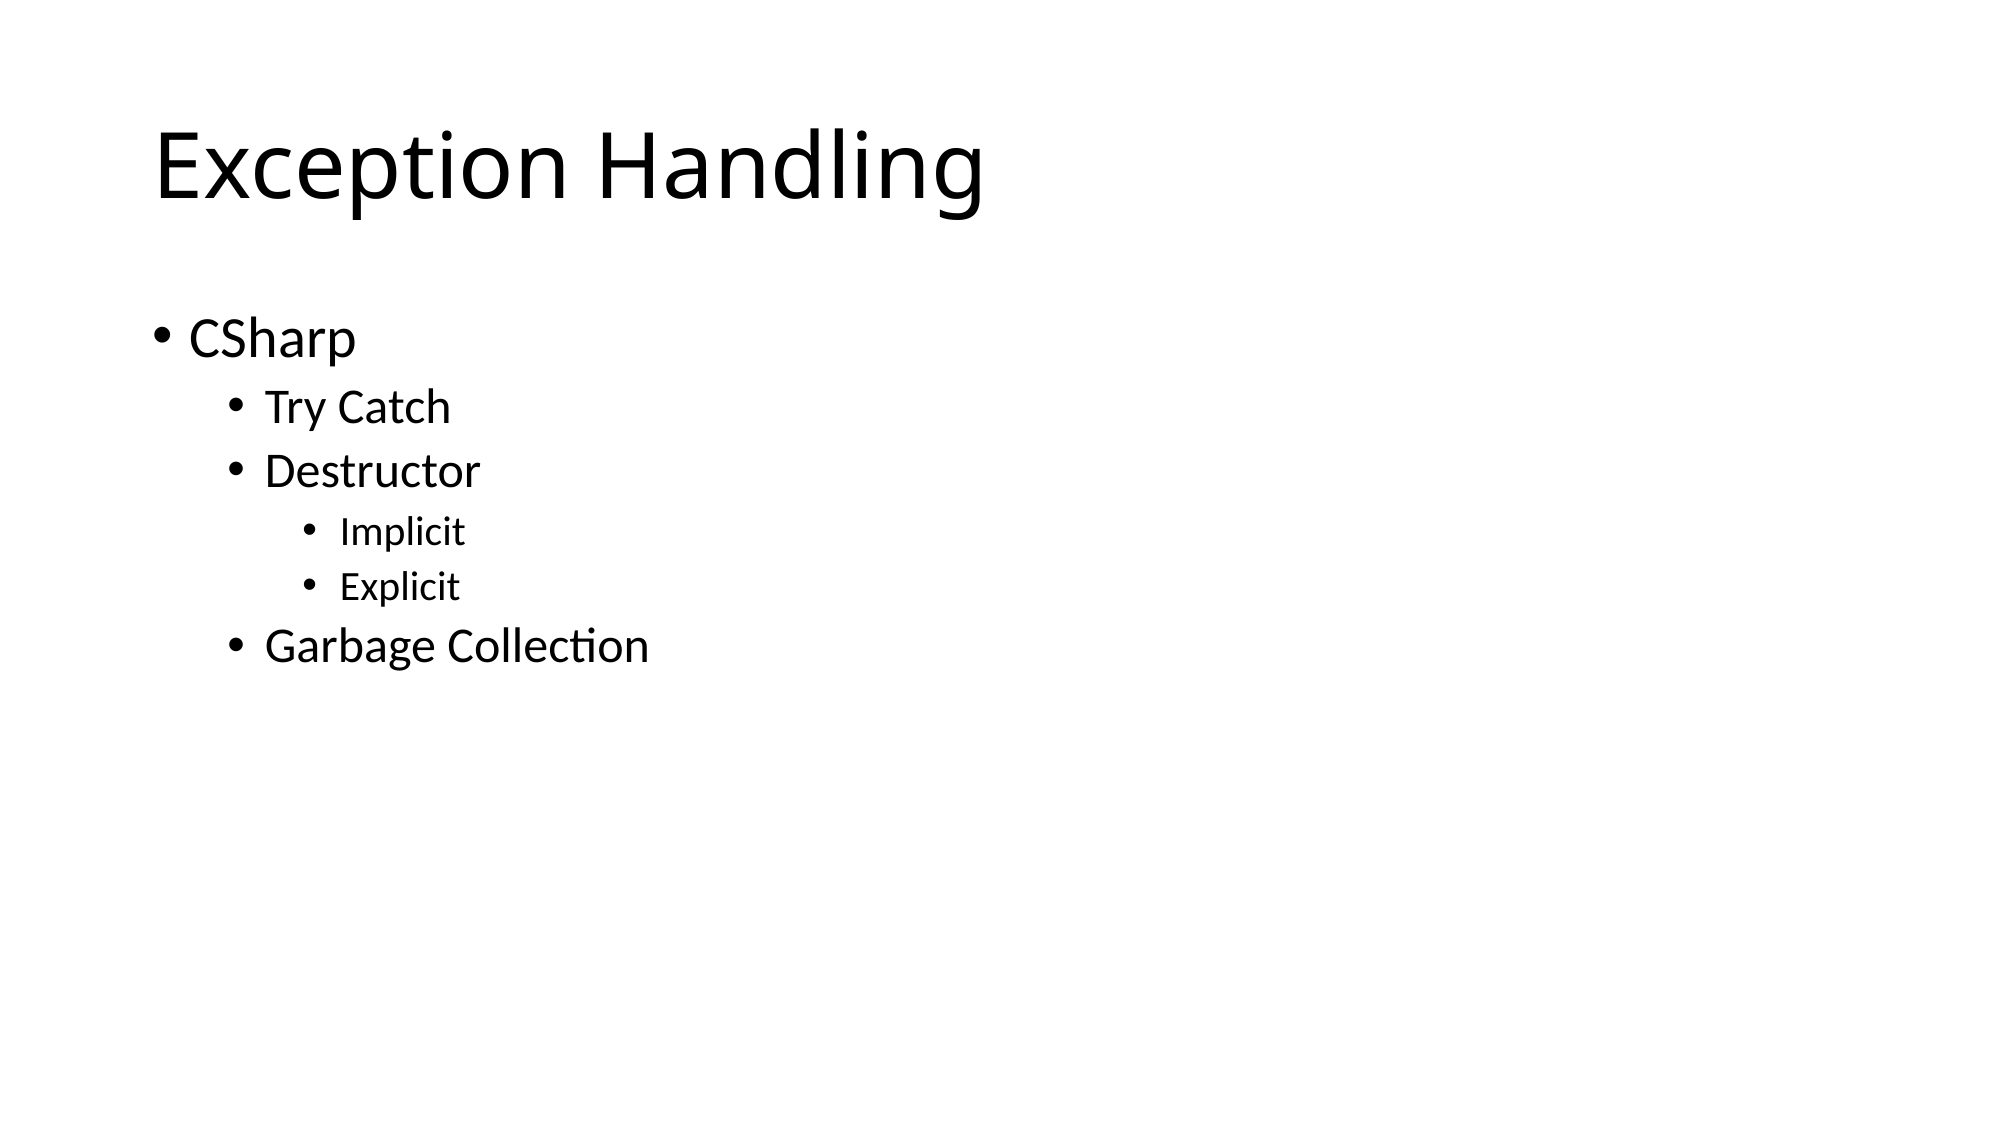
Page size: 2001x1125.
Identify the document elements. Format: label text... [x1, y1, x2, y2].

title Exception Handling [137, 59, 1863, 278]
list CSharp Try Catch Destructor Implicit Explicit Garbage Collection [137, 299, 1863, 1014]
